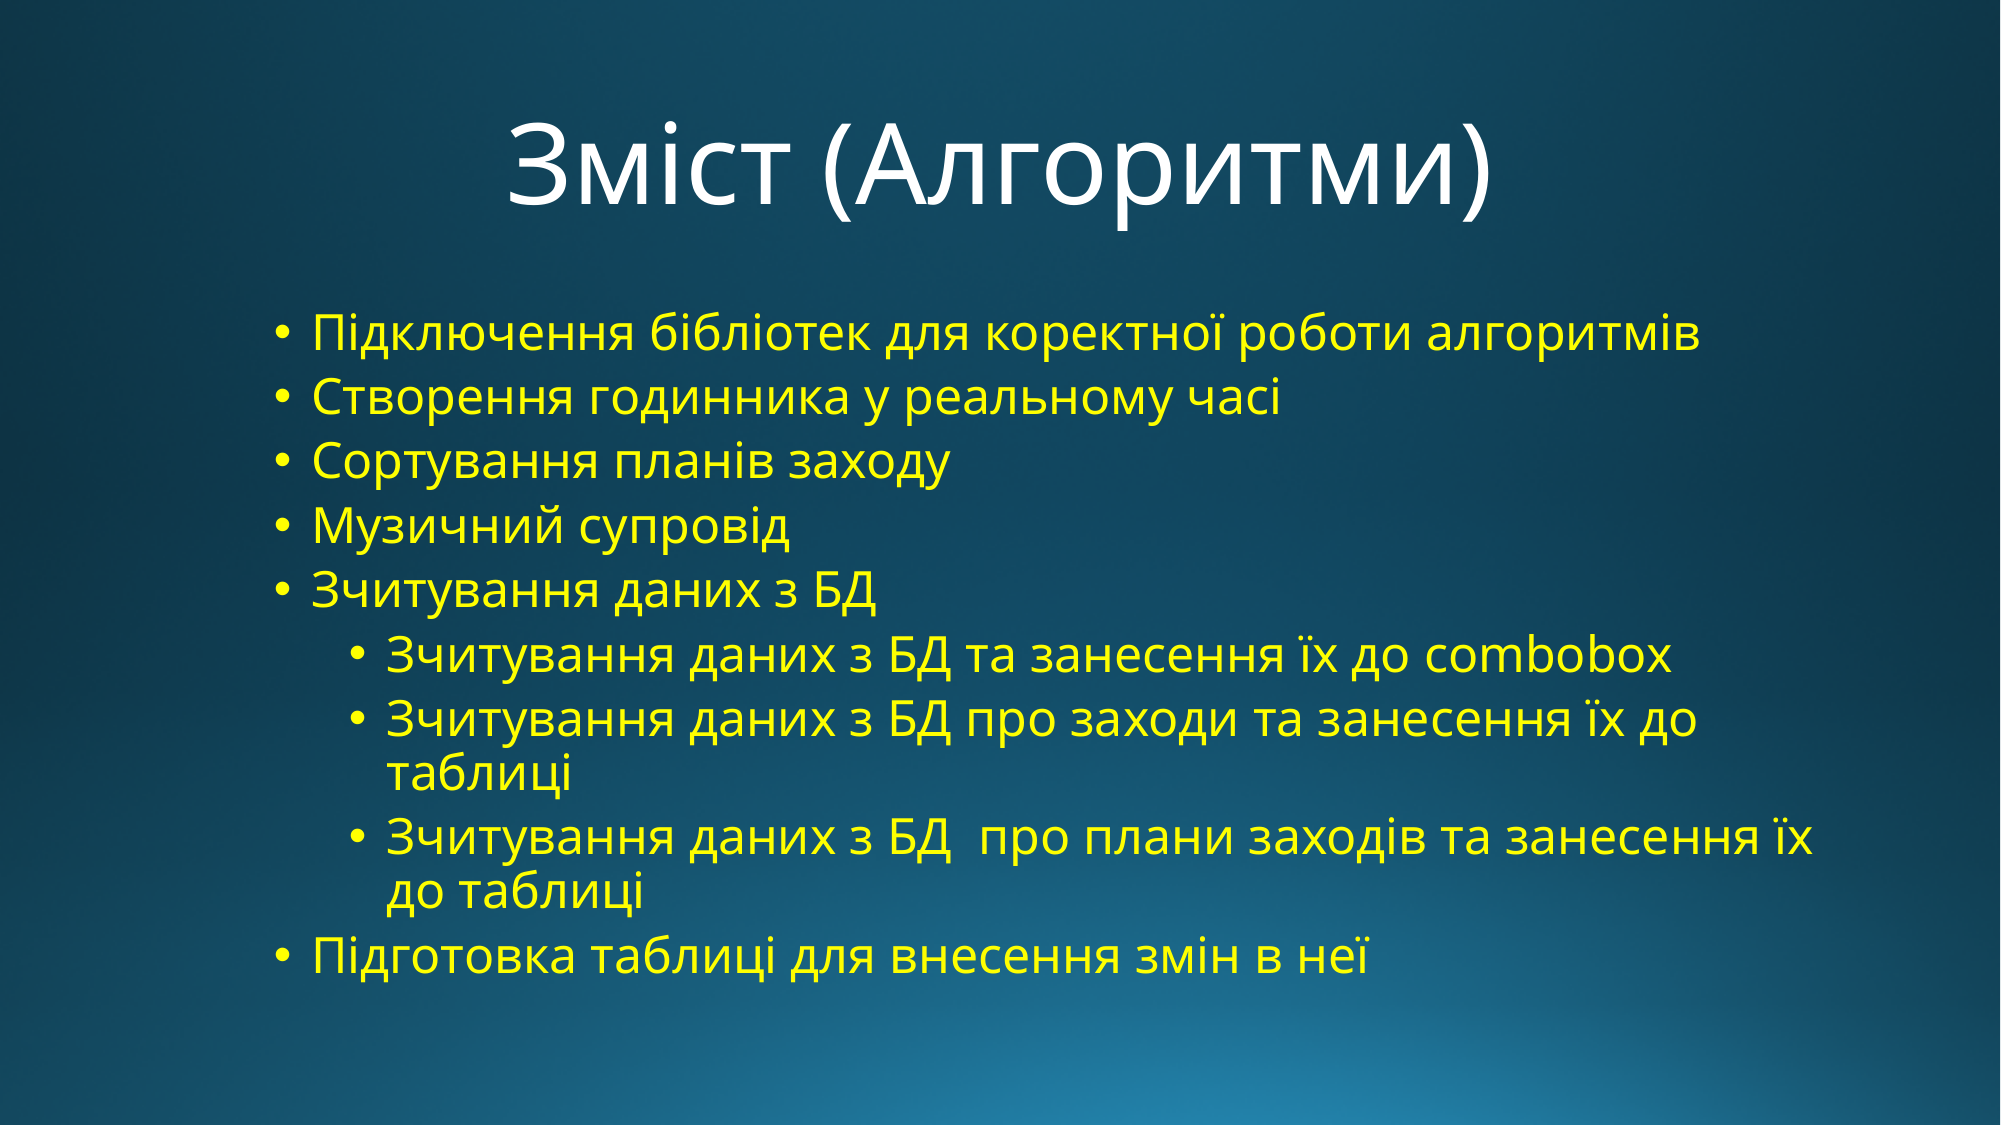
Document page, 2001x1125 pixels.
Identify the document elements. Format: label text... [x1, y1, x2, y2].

picture [0, 0, 2001, 1125]
title Зміст (Алгоритми) [137, 59, 1863, 278]
list Підключення бібліотек для коректної роботи алгоритмів Створення годинника у реальному часі Сортування планів заходу Музичний супровід Зчитування даних з БД Зчитування даних з БД та занесення їх до combobox Зчитування даних з БД про заходи та занесення їх до таблиці Зчитування даних з БД про плани заходів та занесення їх до таблиці Підготовка таблиці для внесення змін в неї [183, 299, 1863, 1014]
